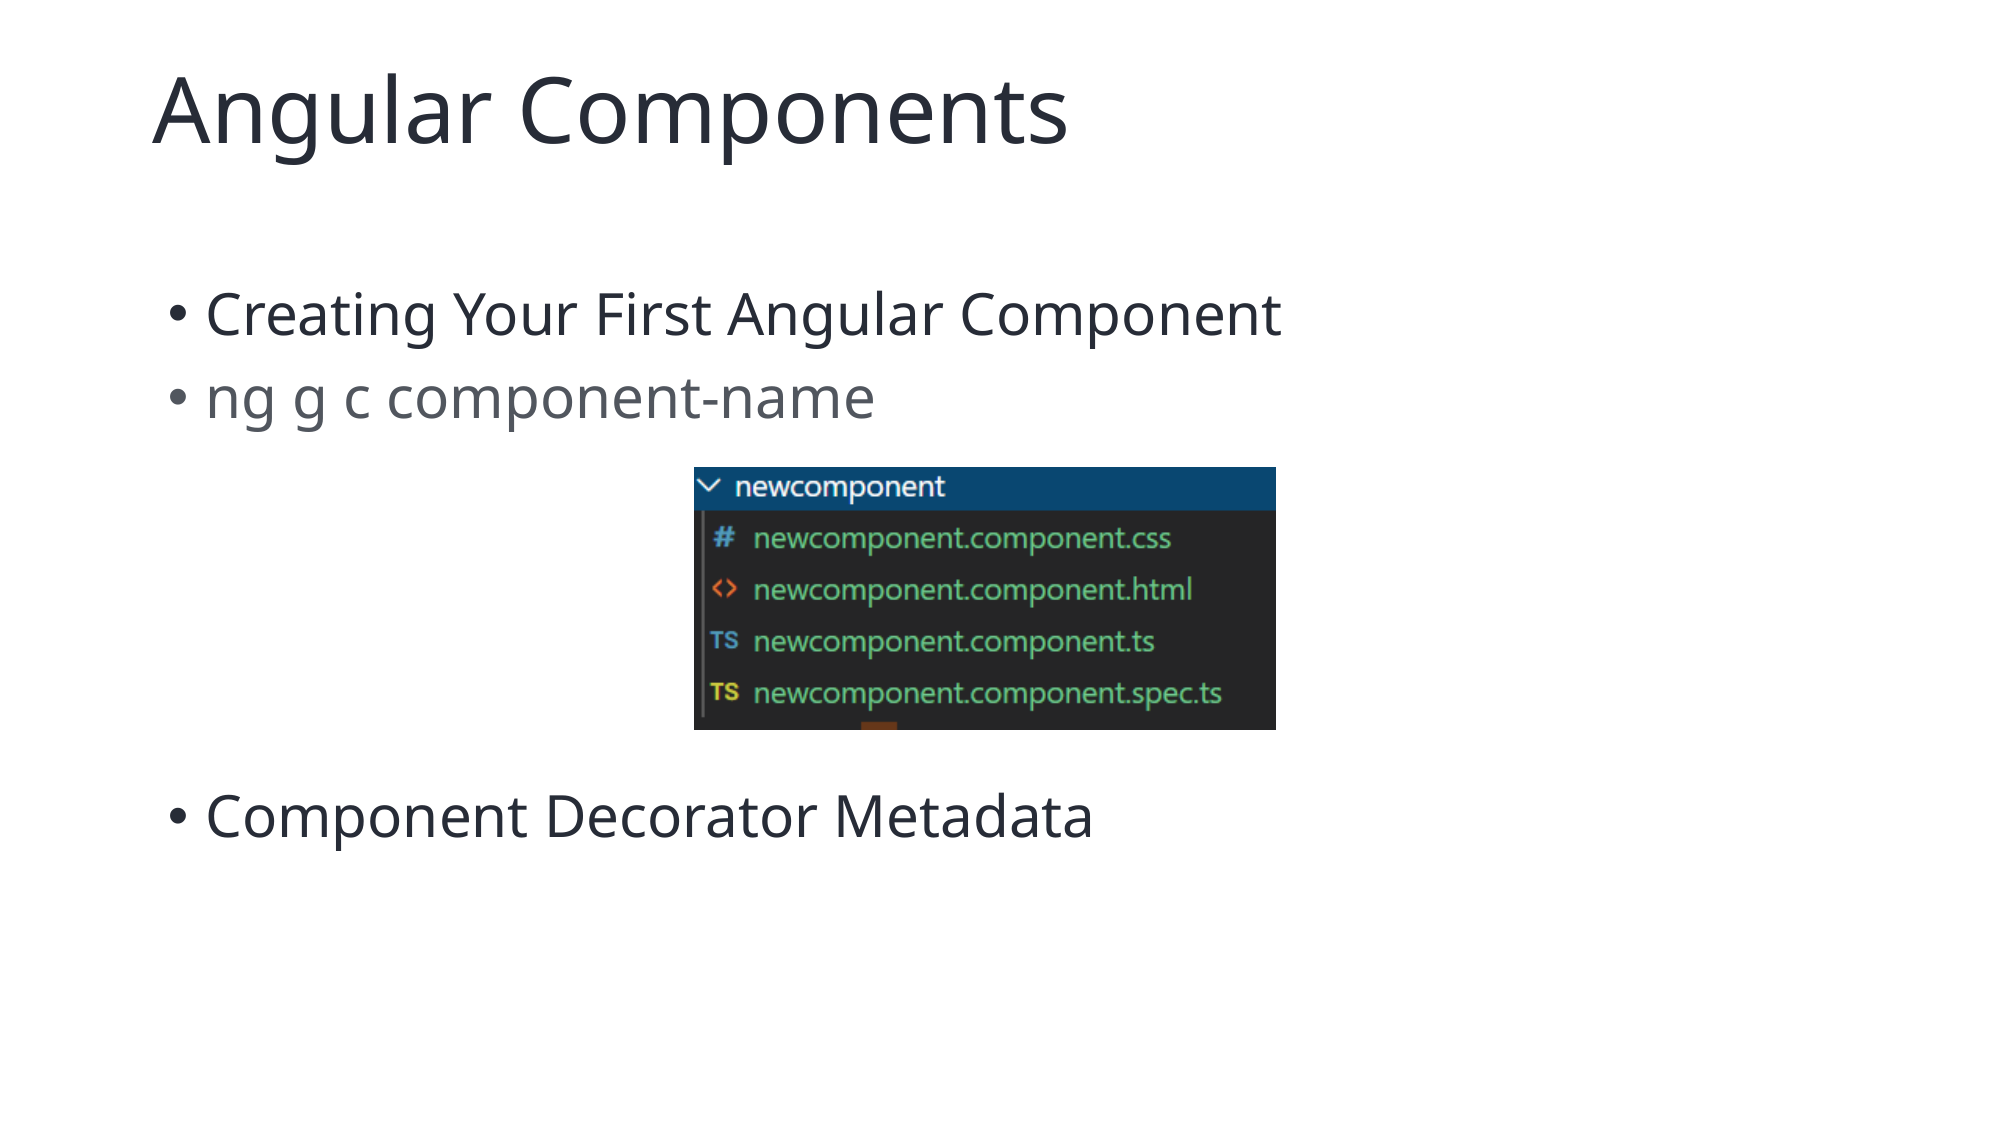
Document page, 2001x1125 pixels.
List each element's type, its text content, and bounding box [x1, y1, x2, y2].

list Creating Your First Angular Component ng g c component-name Component Decorator Metadata [152, 277, 1878, 992]
picture [694, 467, 1276, 730]
title Angular Components [137, 59, 1863, 278]
